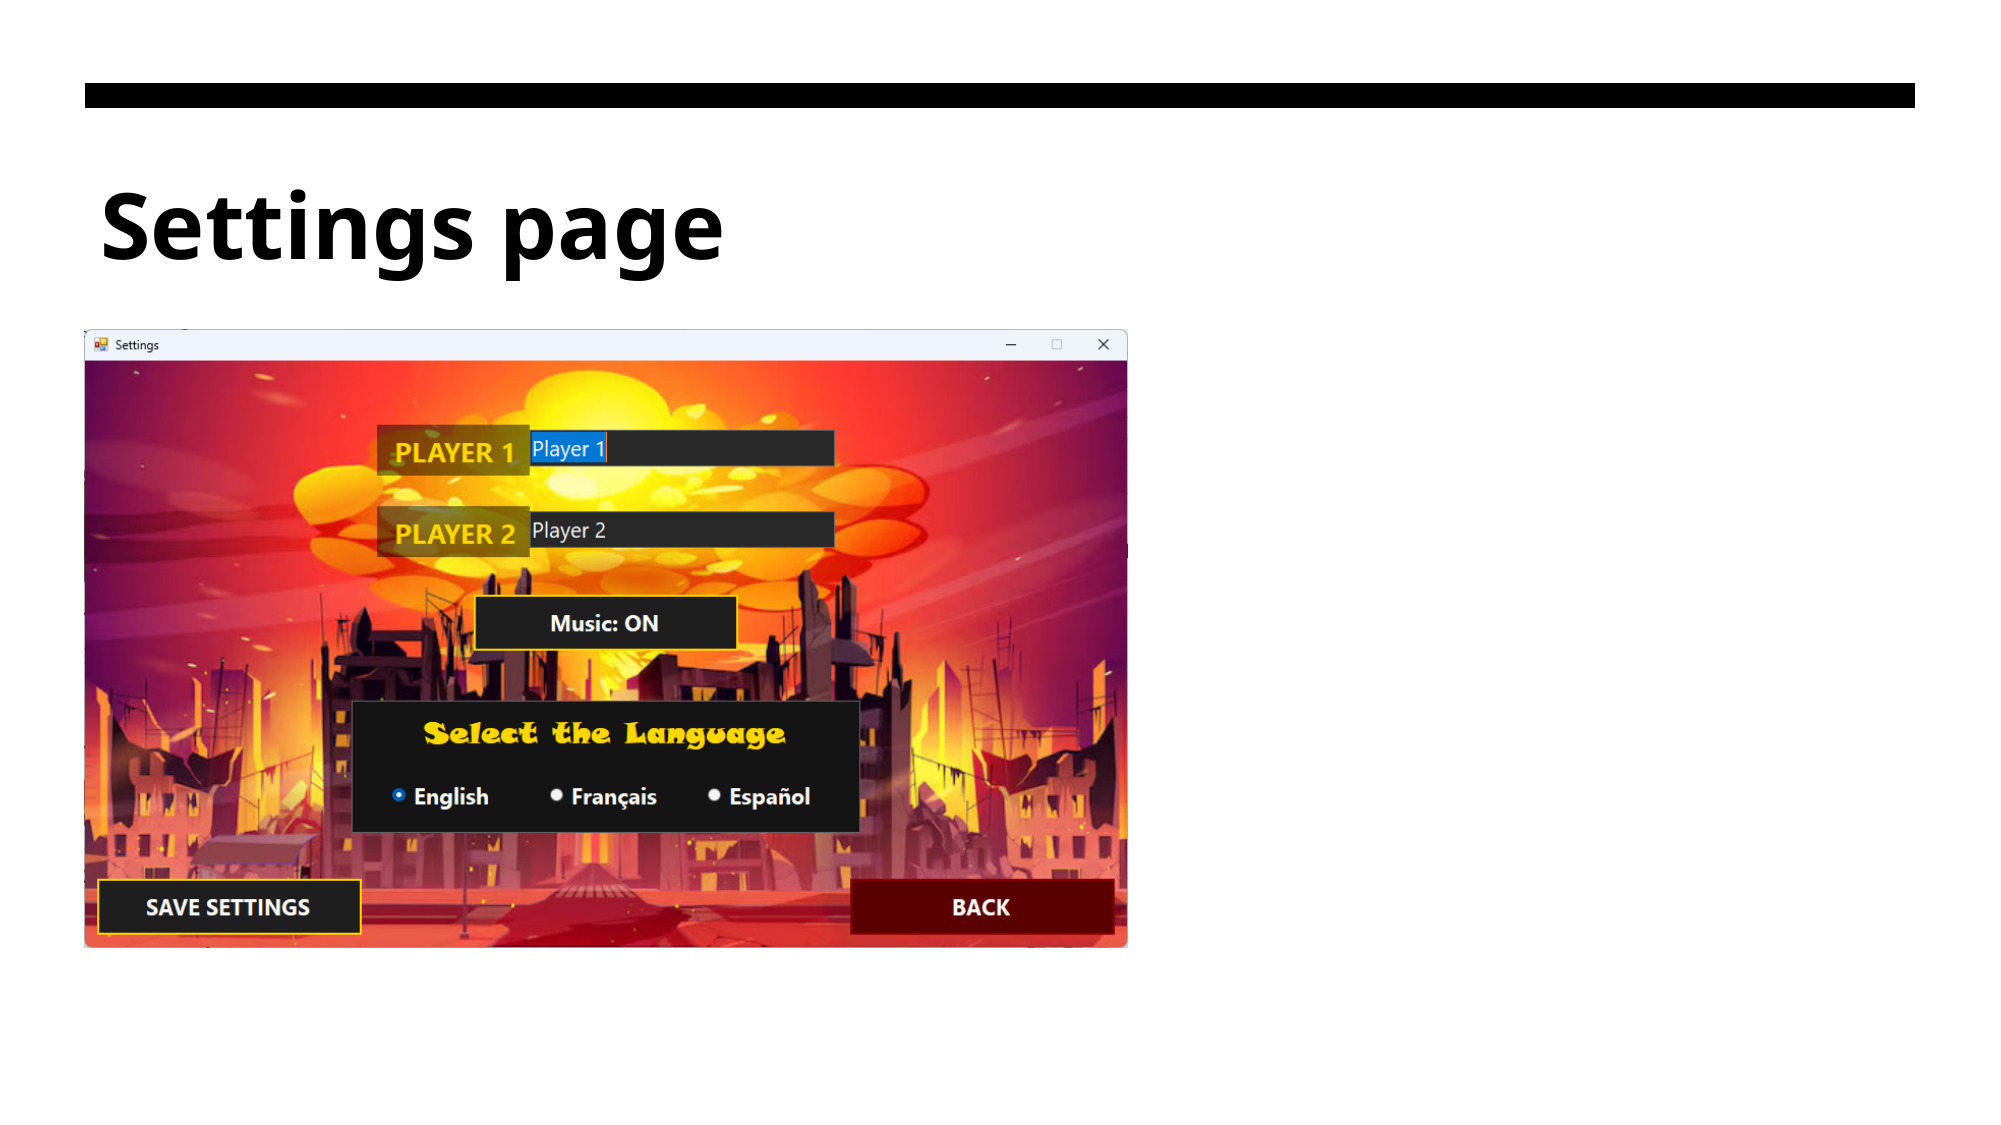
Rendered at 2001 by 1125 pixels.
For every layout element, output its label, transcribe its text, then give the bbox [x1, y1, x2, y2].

title Settings page [85, 160, 1916, 401]
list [84, 328, 1129, 948]
